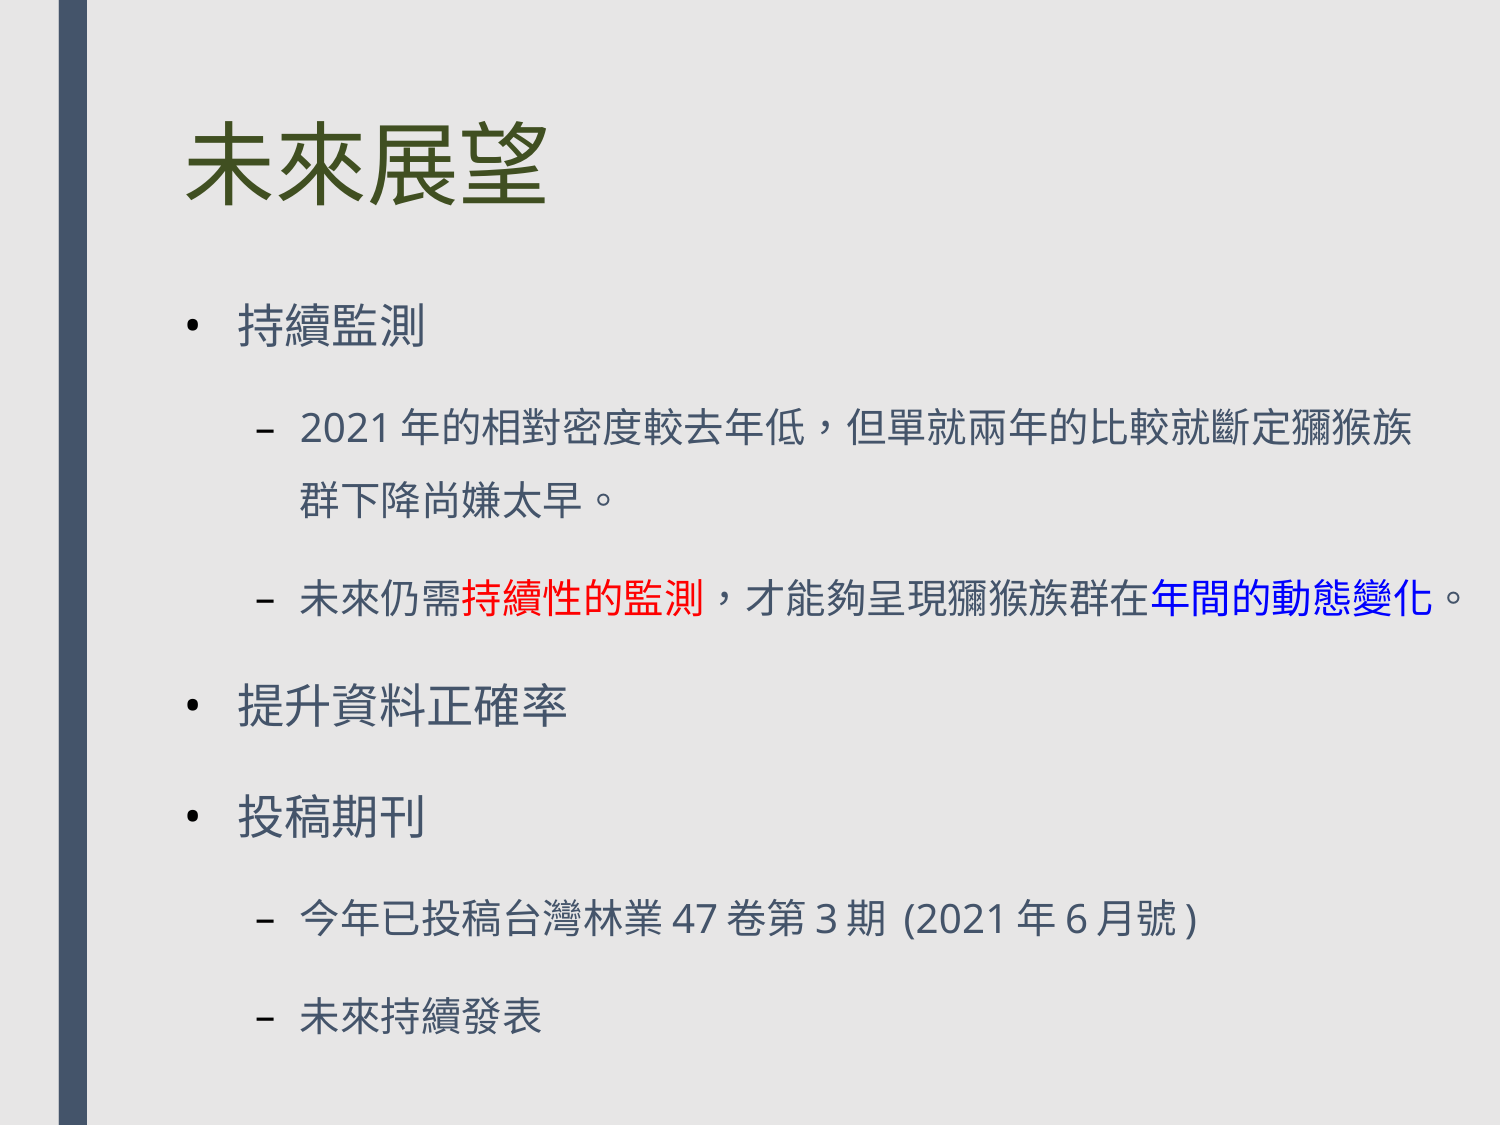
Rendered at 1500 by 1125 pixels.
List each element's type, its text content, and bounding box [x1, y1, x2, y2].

title 未來展望 [168, 112, 1351, 237]
list 持續監測 2021年的相對密度較去年低，但單就兩年的比較就斷定獼猴族群下降尚嫌太早。 未來仍需持續性的監測，才能夠呈現獼猴族群在年間的動態變化。 提升資料正確率 投稿期刊 今年已投稿台灣林業47卷第3期 (2021年6月號) 未來持續發表 [168, 260, 1456, 1108]
